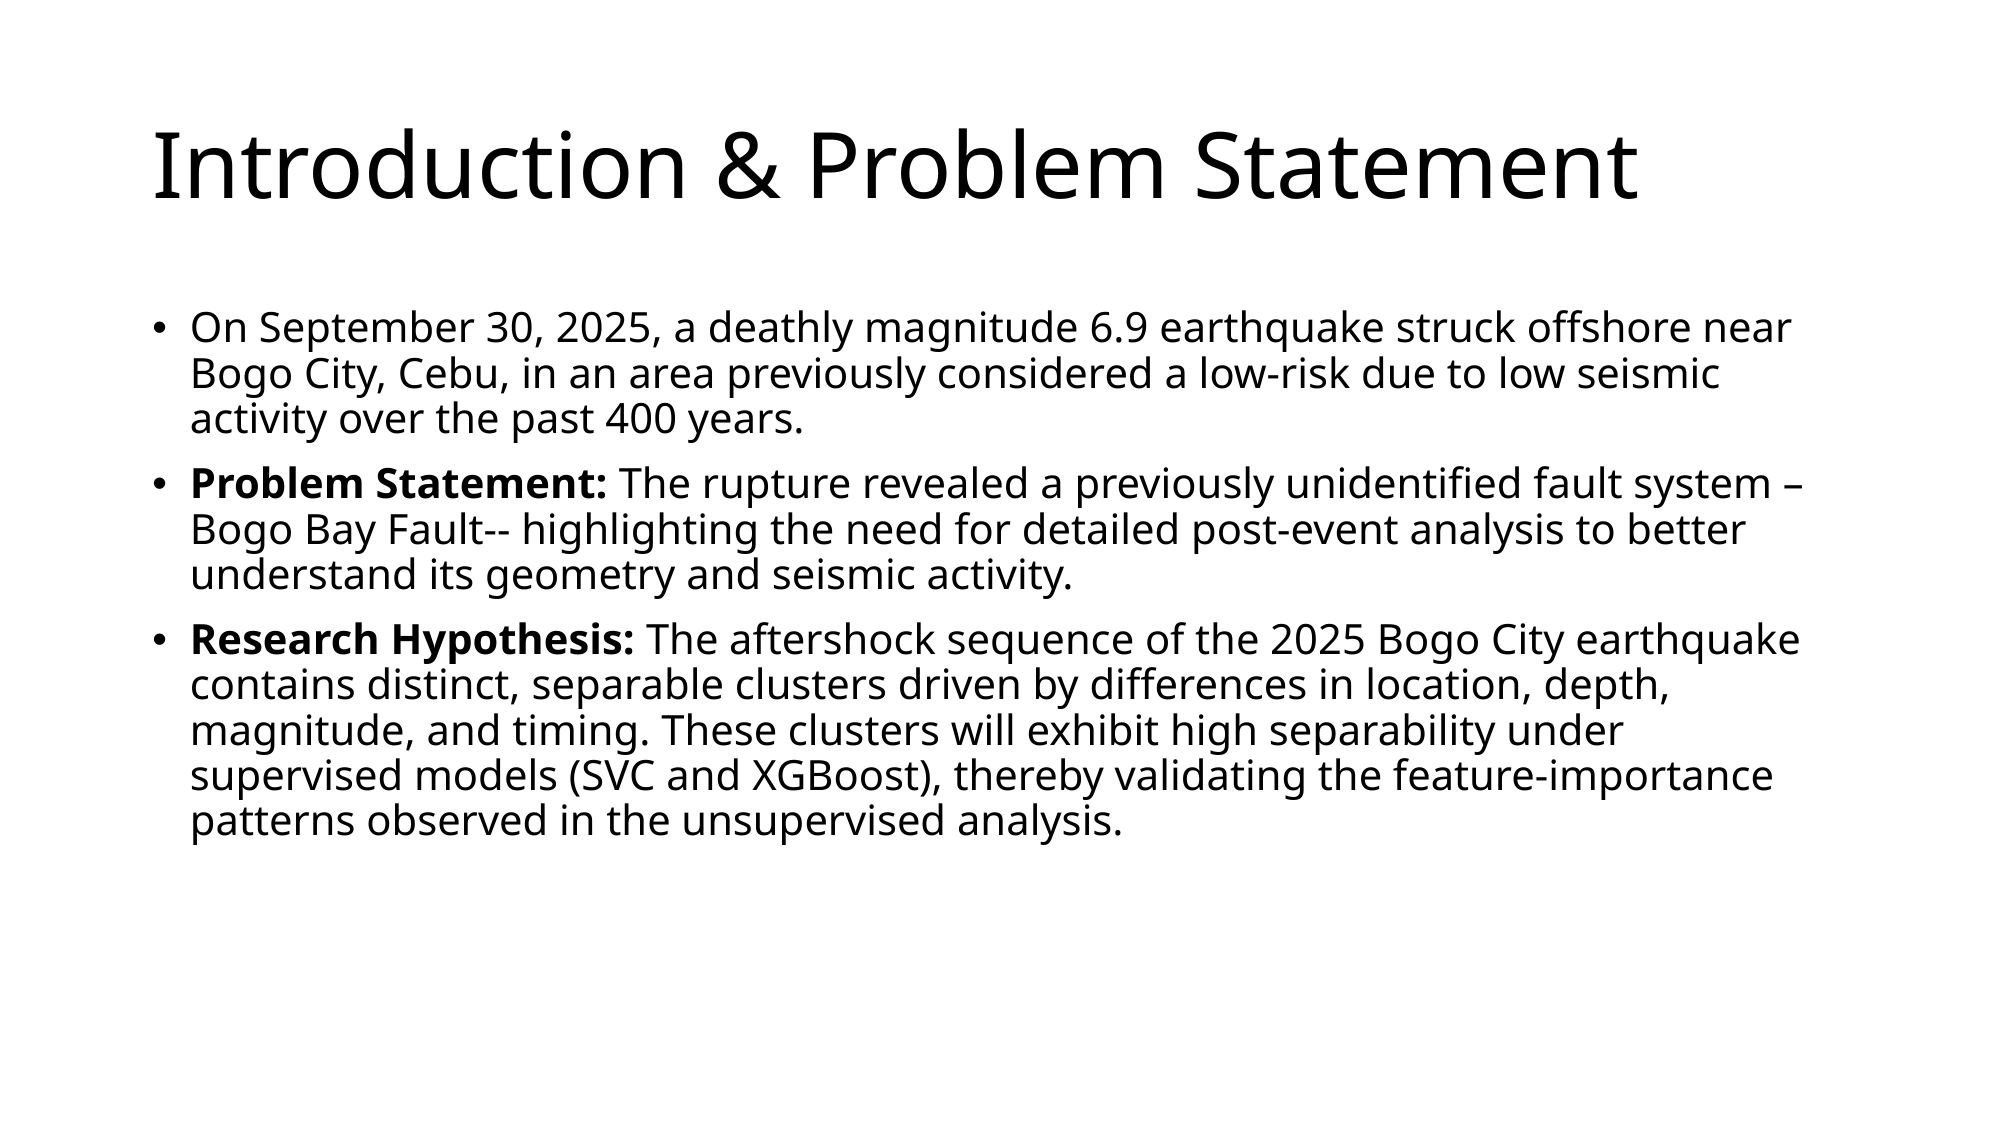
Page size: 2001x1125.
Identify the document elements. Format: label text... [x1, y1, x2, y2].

list On September 30, 2025, a deathly magnitude 6.9 earthquake struck offshore near Bogo City, Cebu, in an area previously considered a low-risk due to low seismic activity over the past 400 years. Problem Statement: The rupture revealed a previously unidentified fault system –Bogo Bay Fault-- highlighting the need for detailed post-event analysis to better understand its geometry and seismic activity. Research Hypothesis: The aftershock sequence of the 2025 Bogo City earthquake contains distinct, separable clusters driven by differences in location, depth, magnitude, and timing. These clusters will exhibit high separability under supervised models (SVC and XGBoost), thereby validating the feature-importance patterns observed in the unsupervised analysis. [137, 299, 1863, 1014]
title Introduction & Problem Statement [137, 59, 1863, 278]
